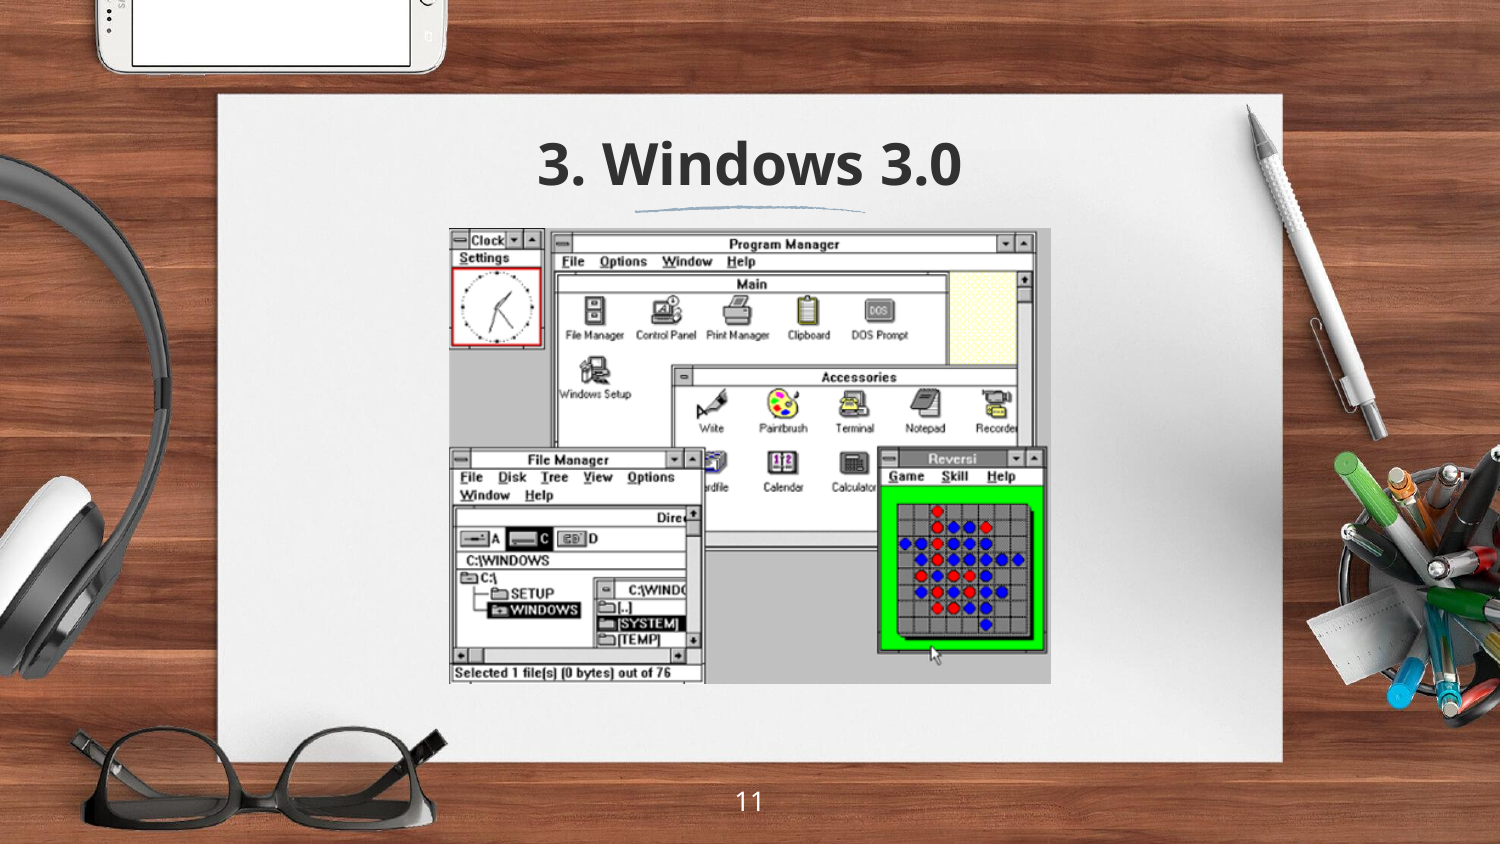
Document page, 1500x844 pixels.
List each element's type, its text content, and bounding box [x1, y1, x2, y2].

slide_number 11 [705, 762, 795, 844]
title 3. Windows 3.0 [267, 124, 1233, 198]
picture [0, 0, 1500, 844]
